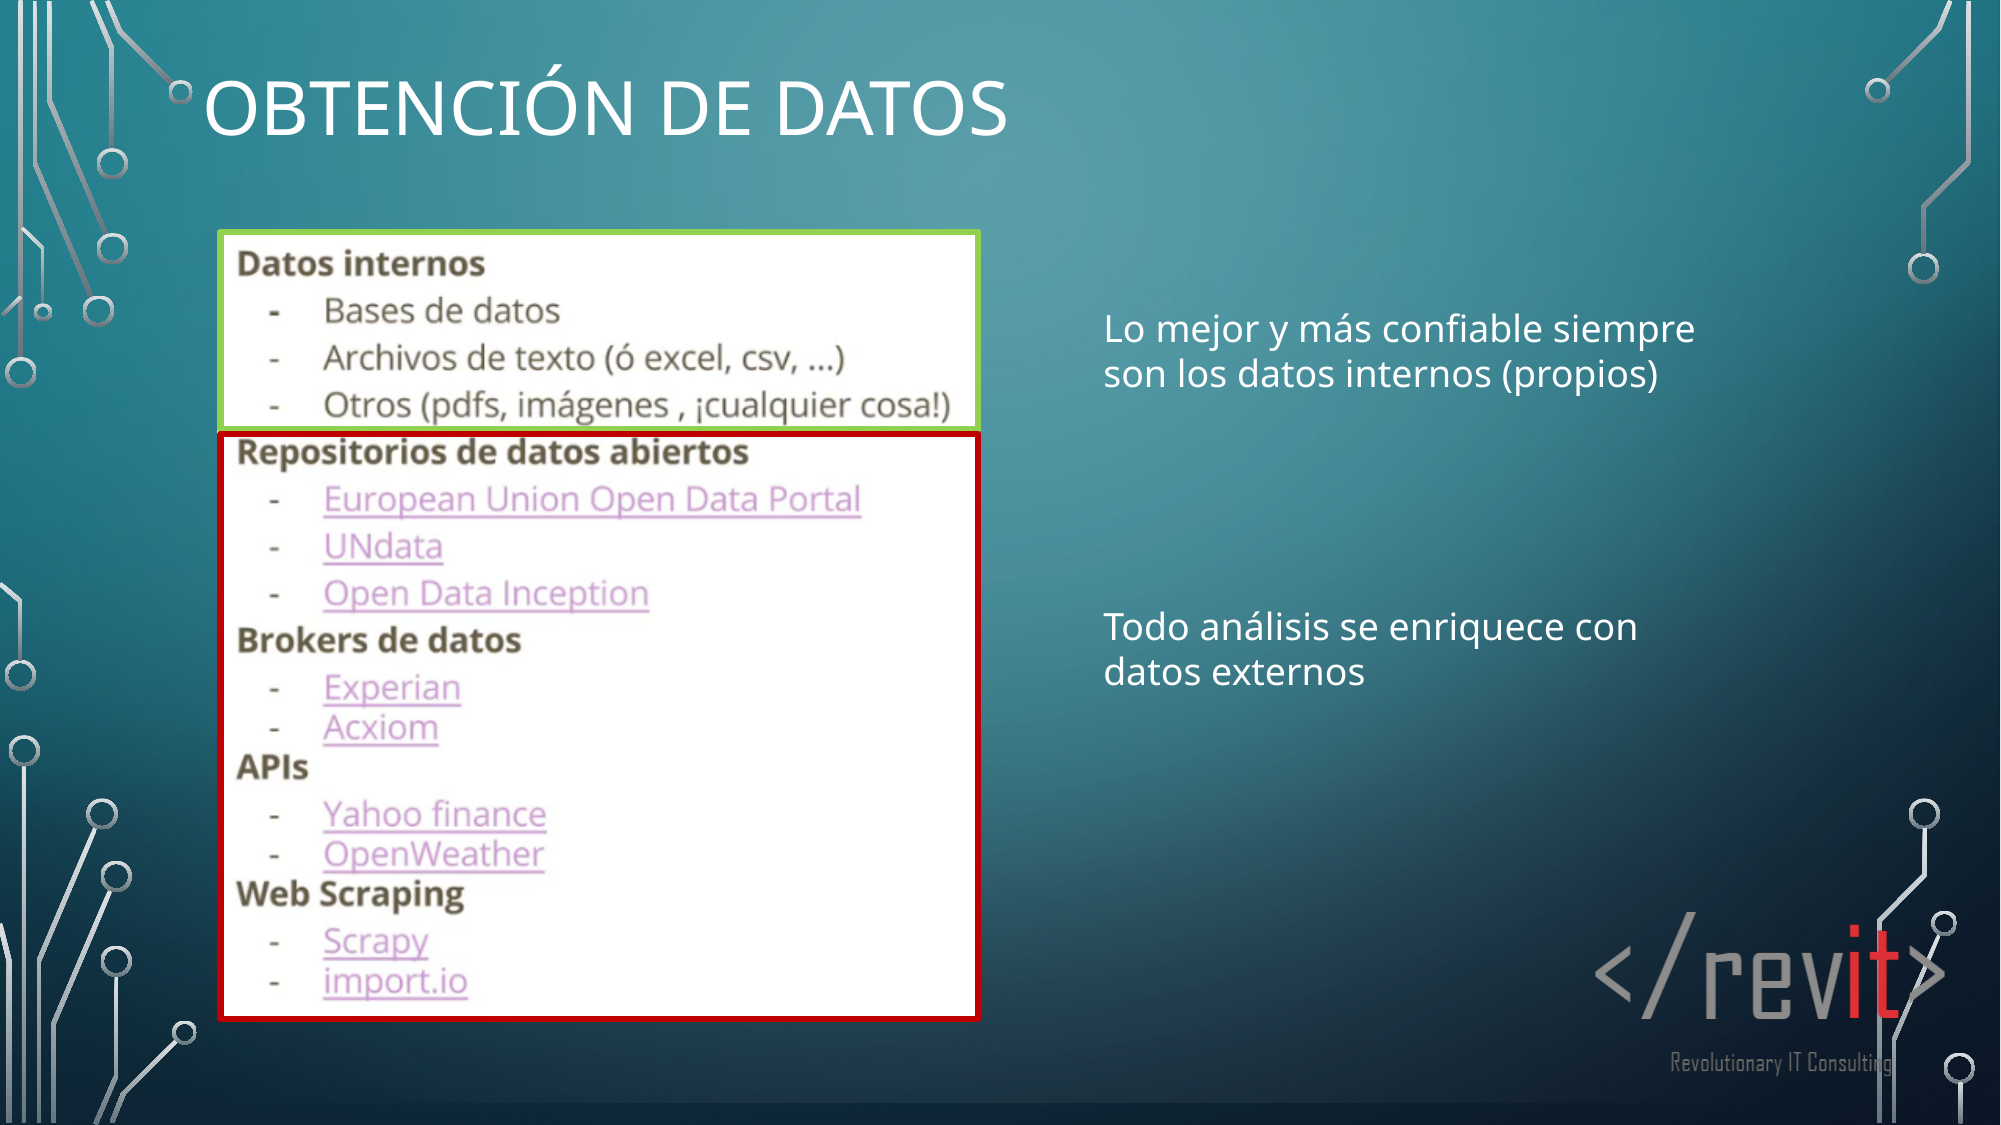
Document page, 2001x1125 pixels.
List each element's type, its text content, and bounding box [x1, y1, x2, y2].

picture [1574, 766, 1991, 1125]
title Obtención de datos [187, 44, 1813, 179]
text_box Todo análisis se enriquece con datos externos [1088, 550, 1755, 701]
text_box Lo mejor y más confiable siempre son los datos internos (propios) [1088, 252, 1755, 403]
picture [216, 232, 979, 1020]
